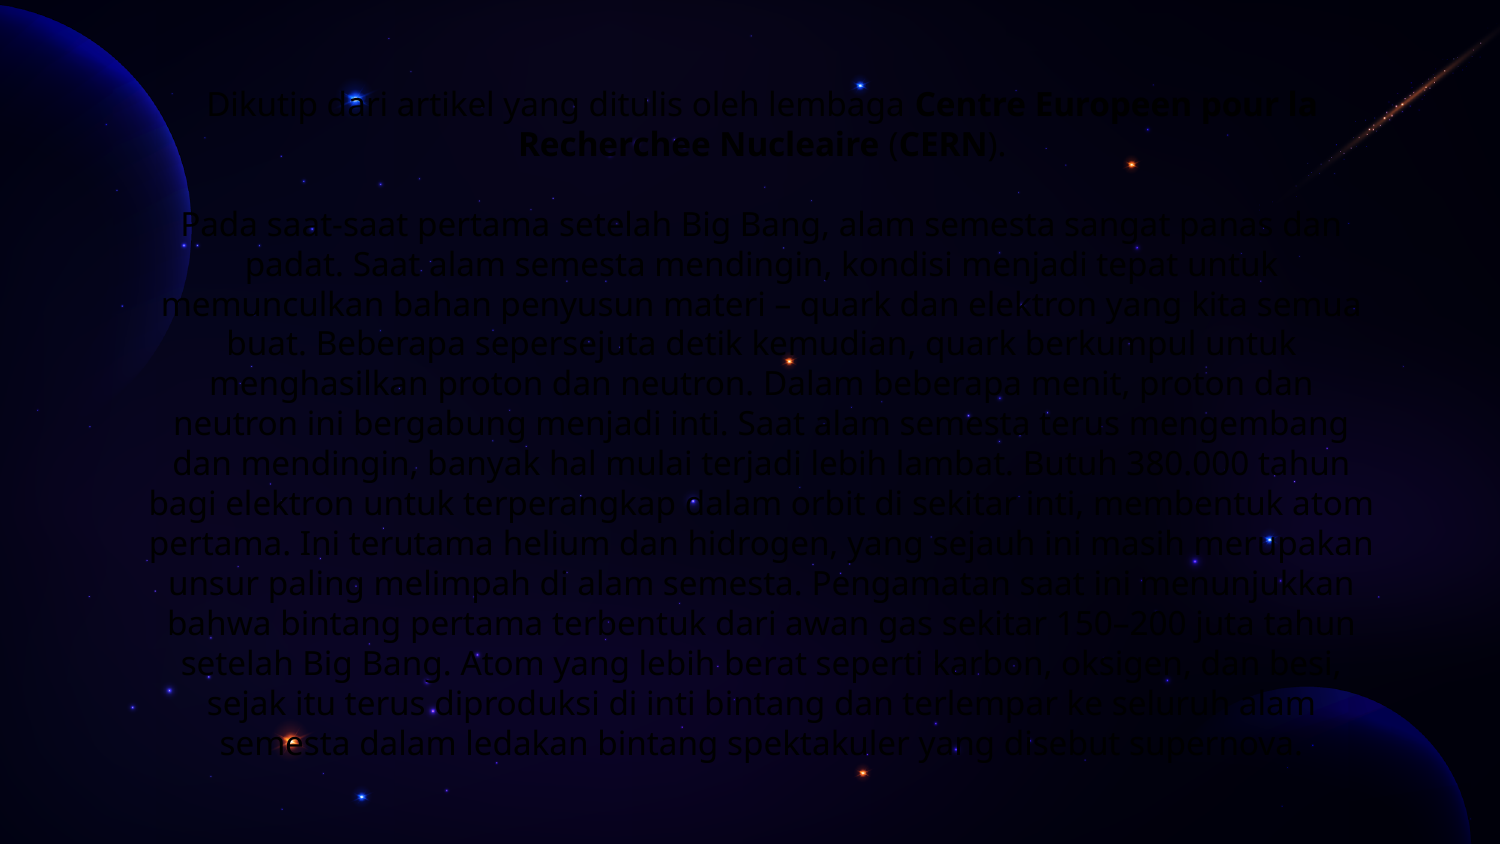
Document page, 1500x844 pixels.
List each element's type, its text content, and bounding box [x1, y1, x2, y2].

picture [0, 0, 1500, 844]
title Dikutip dari artikel yang ditulis oleh lembaga Centre Europeen pour la Recherchee Nucleaire (CERN). Pada saat-saat pertama setelah Big Bang, alam semesta sangat panas dan padat. Saat alam semesta mendingin, kondisi menjadi tepat untuk memunculkan bahan penyusun materi – quark dan elektron yang kita semua buat. Beberapa sepersejuta detik kemudian, quark berkumpul untuk menghasilkan proton dan neutron. Dalam beberapa menit, proton dan neutron ini bergabung menjadi inti. Saat alam semesta terus mengembang dan mendingin, banyak hal mulai terjadi lebih lambat. Butuh 380.000 tahun bagi elektron untuk terperangkap dalam orbit di sekitar inti, membentuk atom pertama. Ini terutama helium dan hidrogen, yang sejauh ini masih merupakan unsur paling melimpah di alam semesta. Pengamatan saat ini menunjukkan bahwa bintang pertama terbentuk dari awan gas sekitar 150–200 juta tahun setelah Big Bang. Atom yang lebih berat seperti karbon, oksigen, dan besi, sejak itu terus diproduksi di inti bintang dan terlempar ke seluruh alam semesta dalam ledakan bintang spektakuler yang disebut supernova. [132, 85, 1392, 777]
